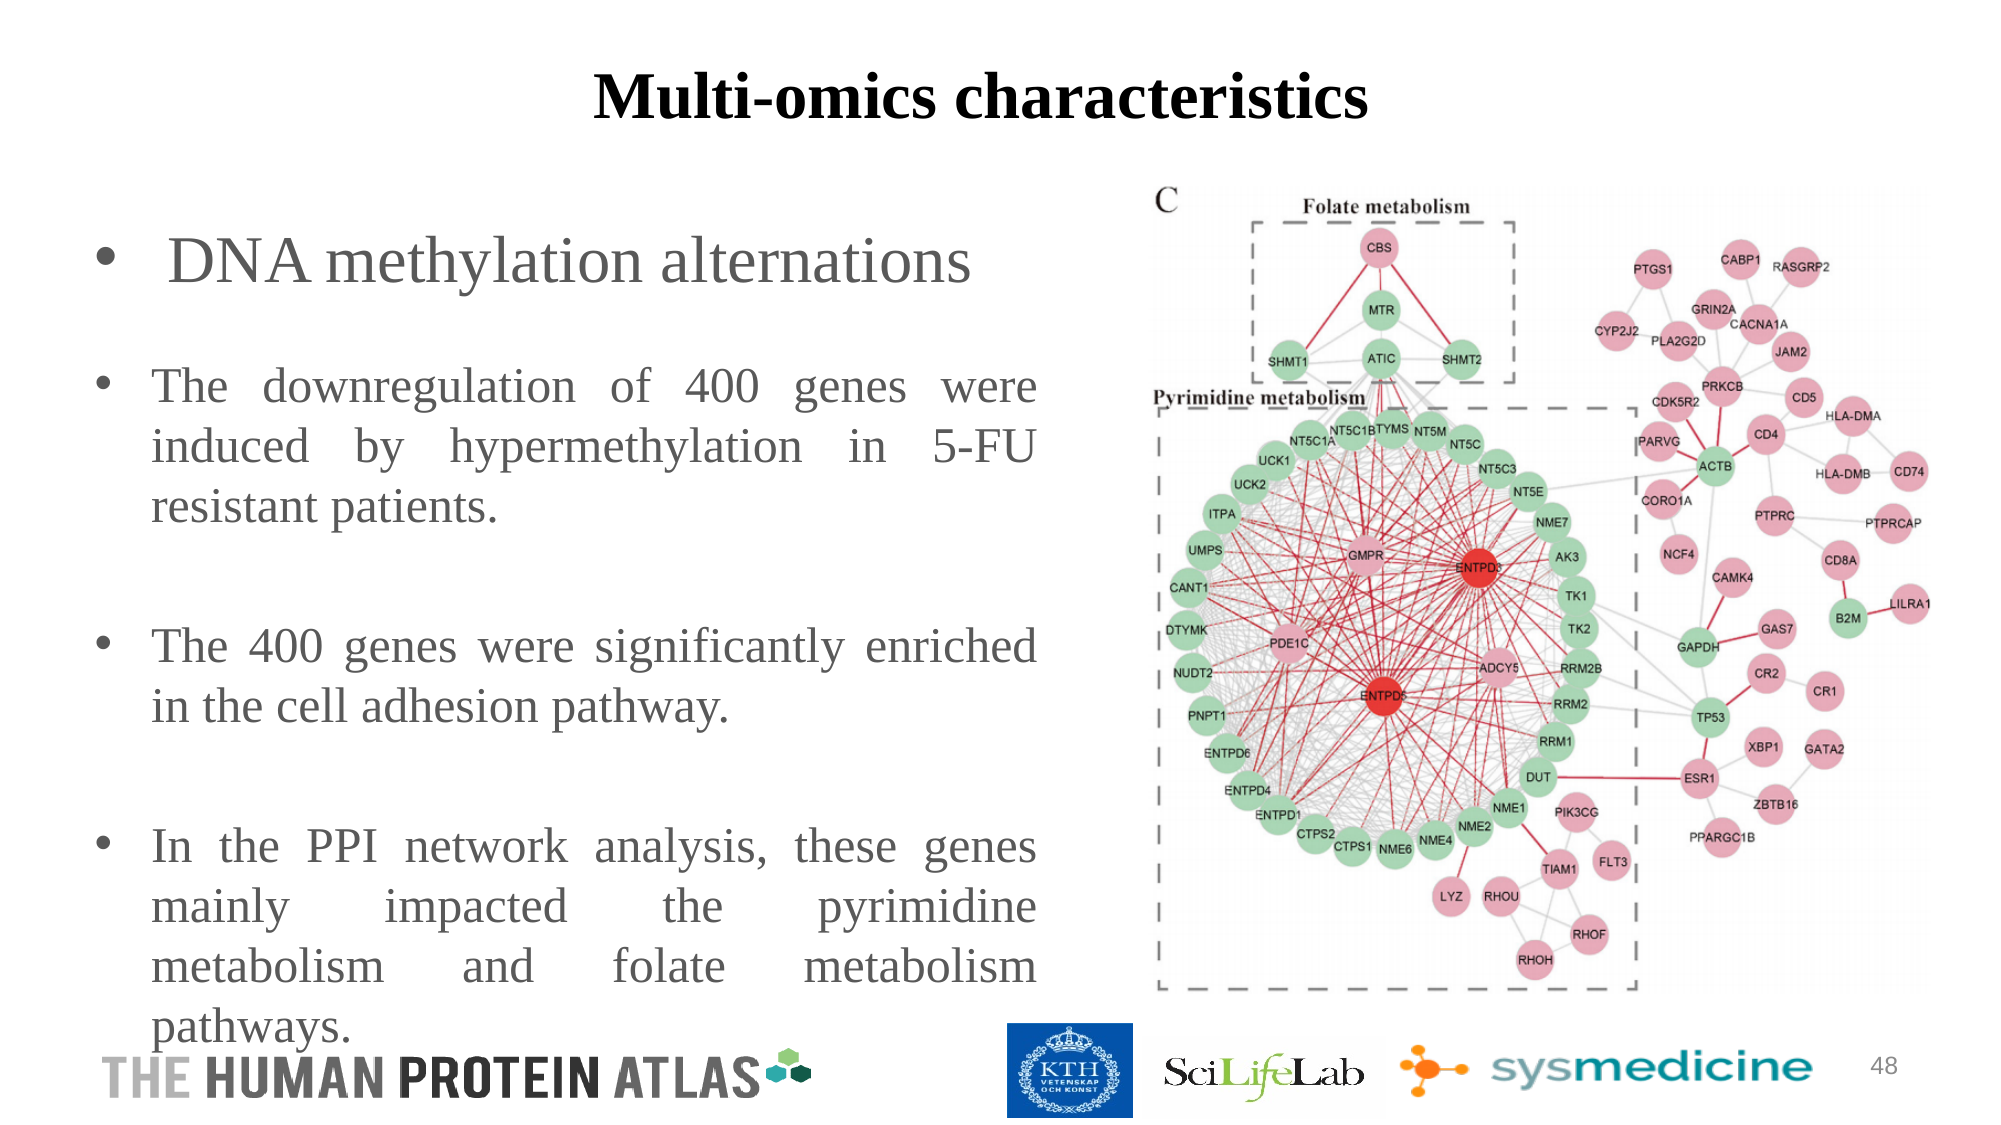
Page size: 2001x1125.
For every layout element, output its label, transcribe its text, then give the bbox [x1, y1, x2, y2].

picture [1142, 1036, 1386, 1119]
list DNA methylation alternations The downregulation of 400 genes were induced by hypermethylation in 5-FU resistant patients. The 400 genes were significantly enriched in the cell adhesion pathway. In the PPI network analysis, these genes mainly impacted the pyrimidine metabolism and folate metabolism pathways. [79, 208, 1054, 1121]
title Multi-omics characteristics [220, 45, 1744, 140]
slide_number 48 [1446, 1034, 1914, 1094]
picture [1399, 1044, 1813, 1098]
picture [1054, 1023, 1133, 1118]
picture [1148, 172, 1939, 997]
